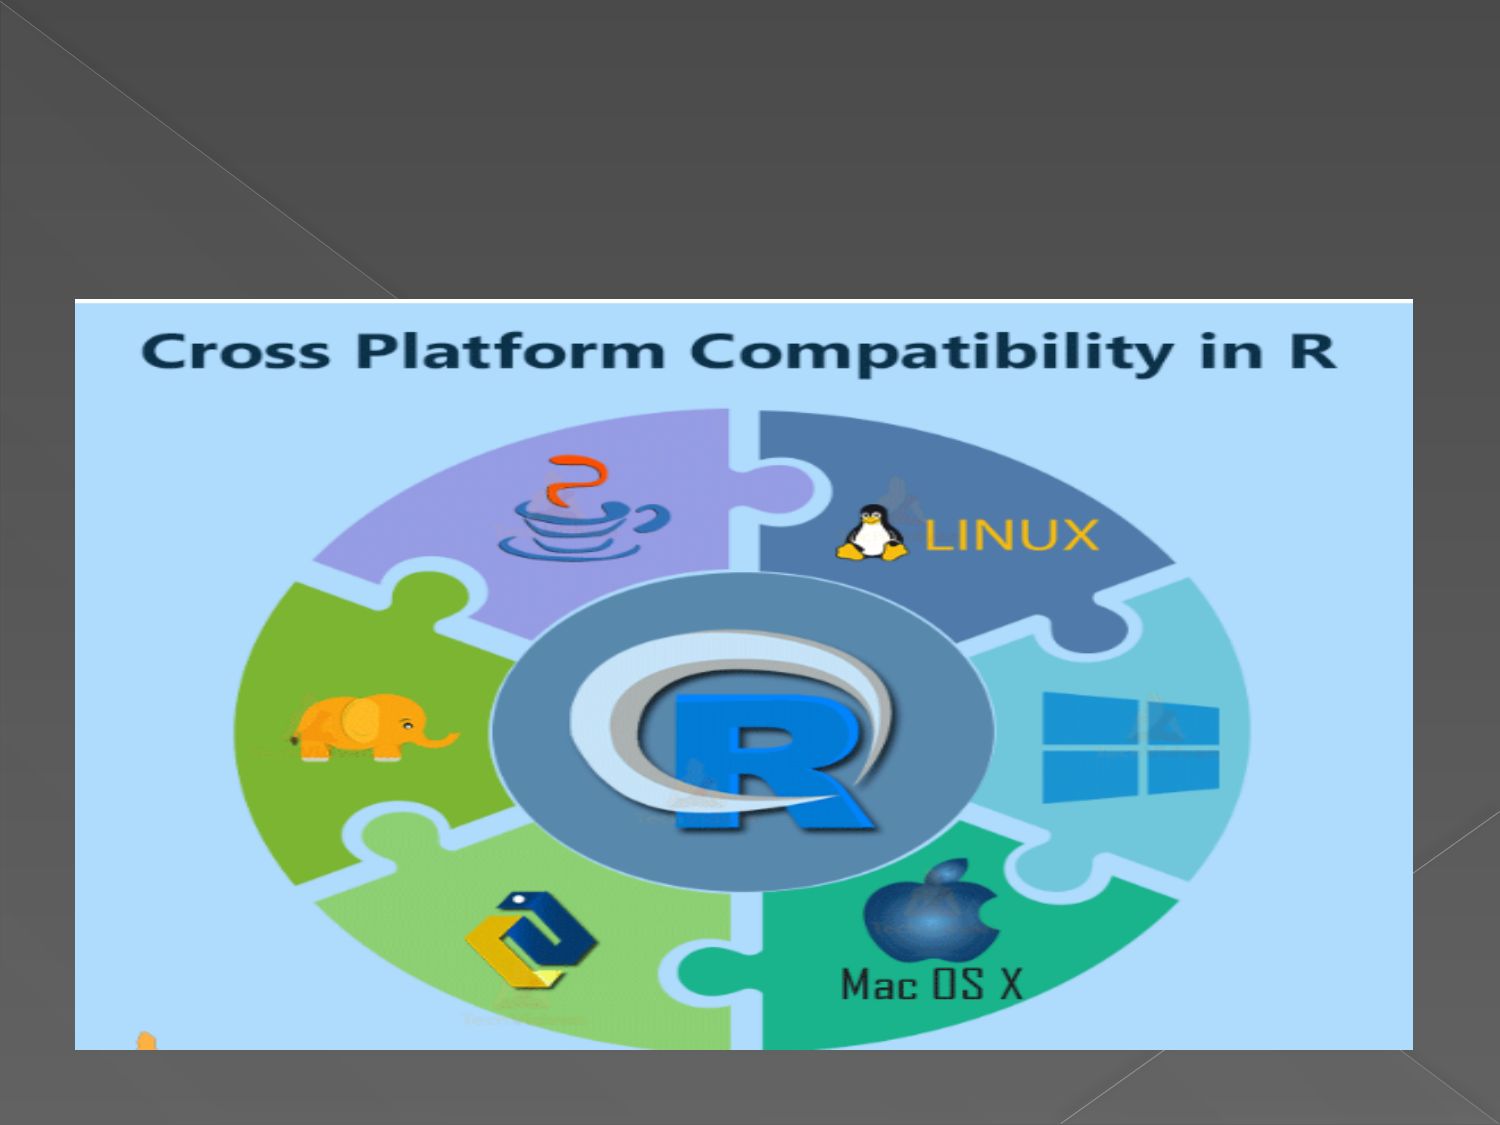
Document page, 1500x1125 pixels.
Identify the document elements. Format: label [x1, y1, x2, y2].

picture [74, 299, 1413, 1051]
